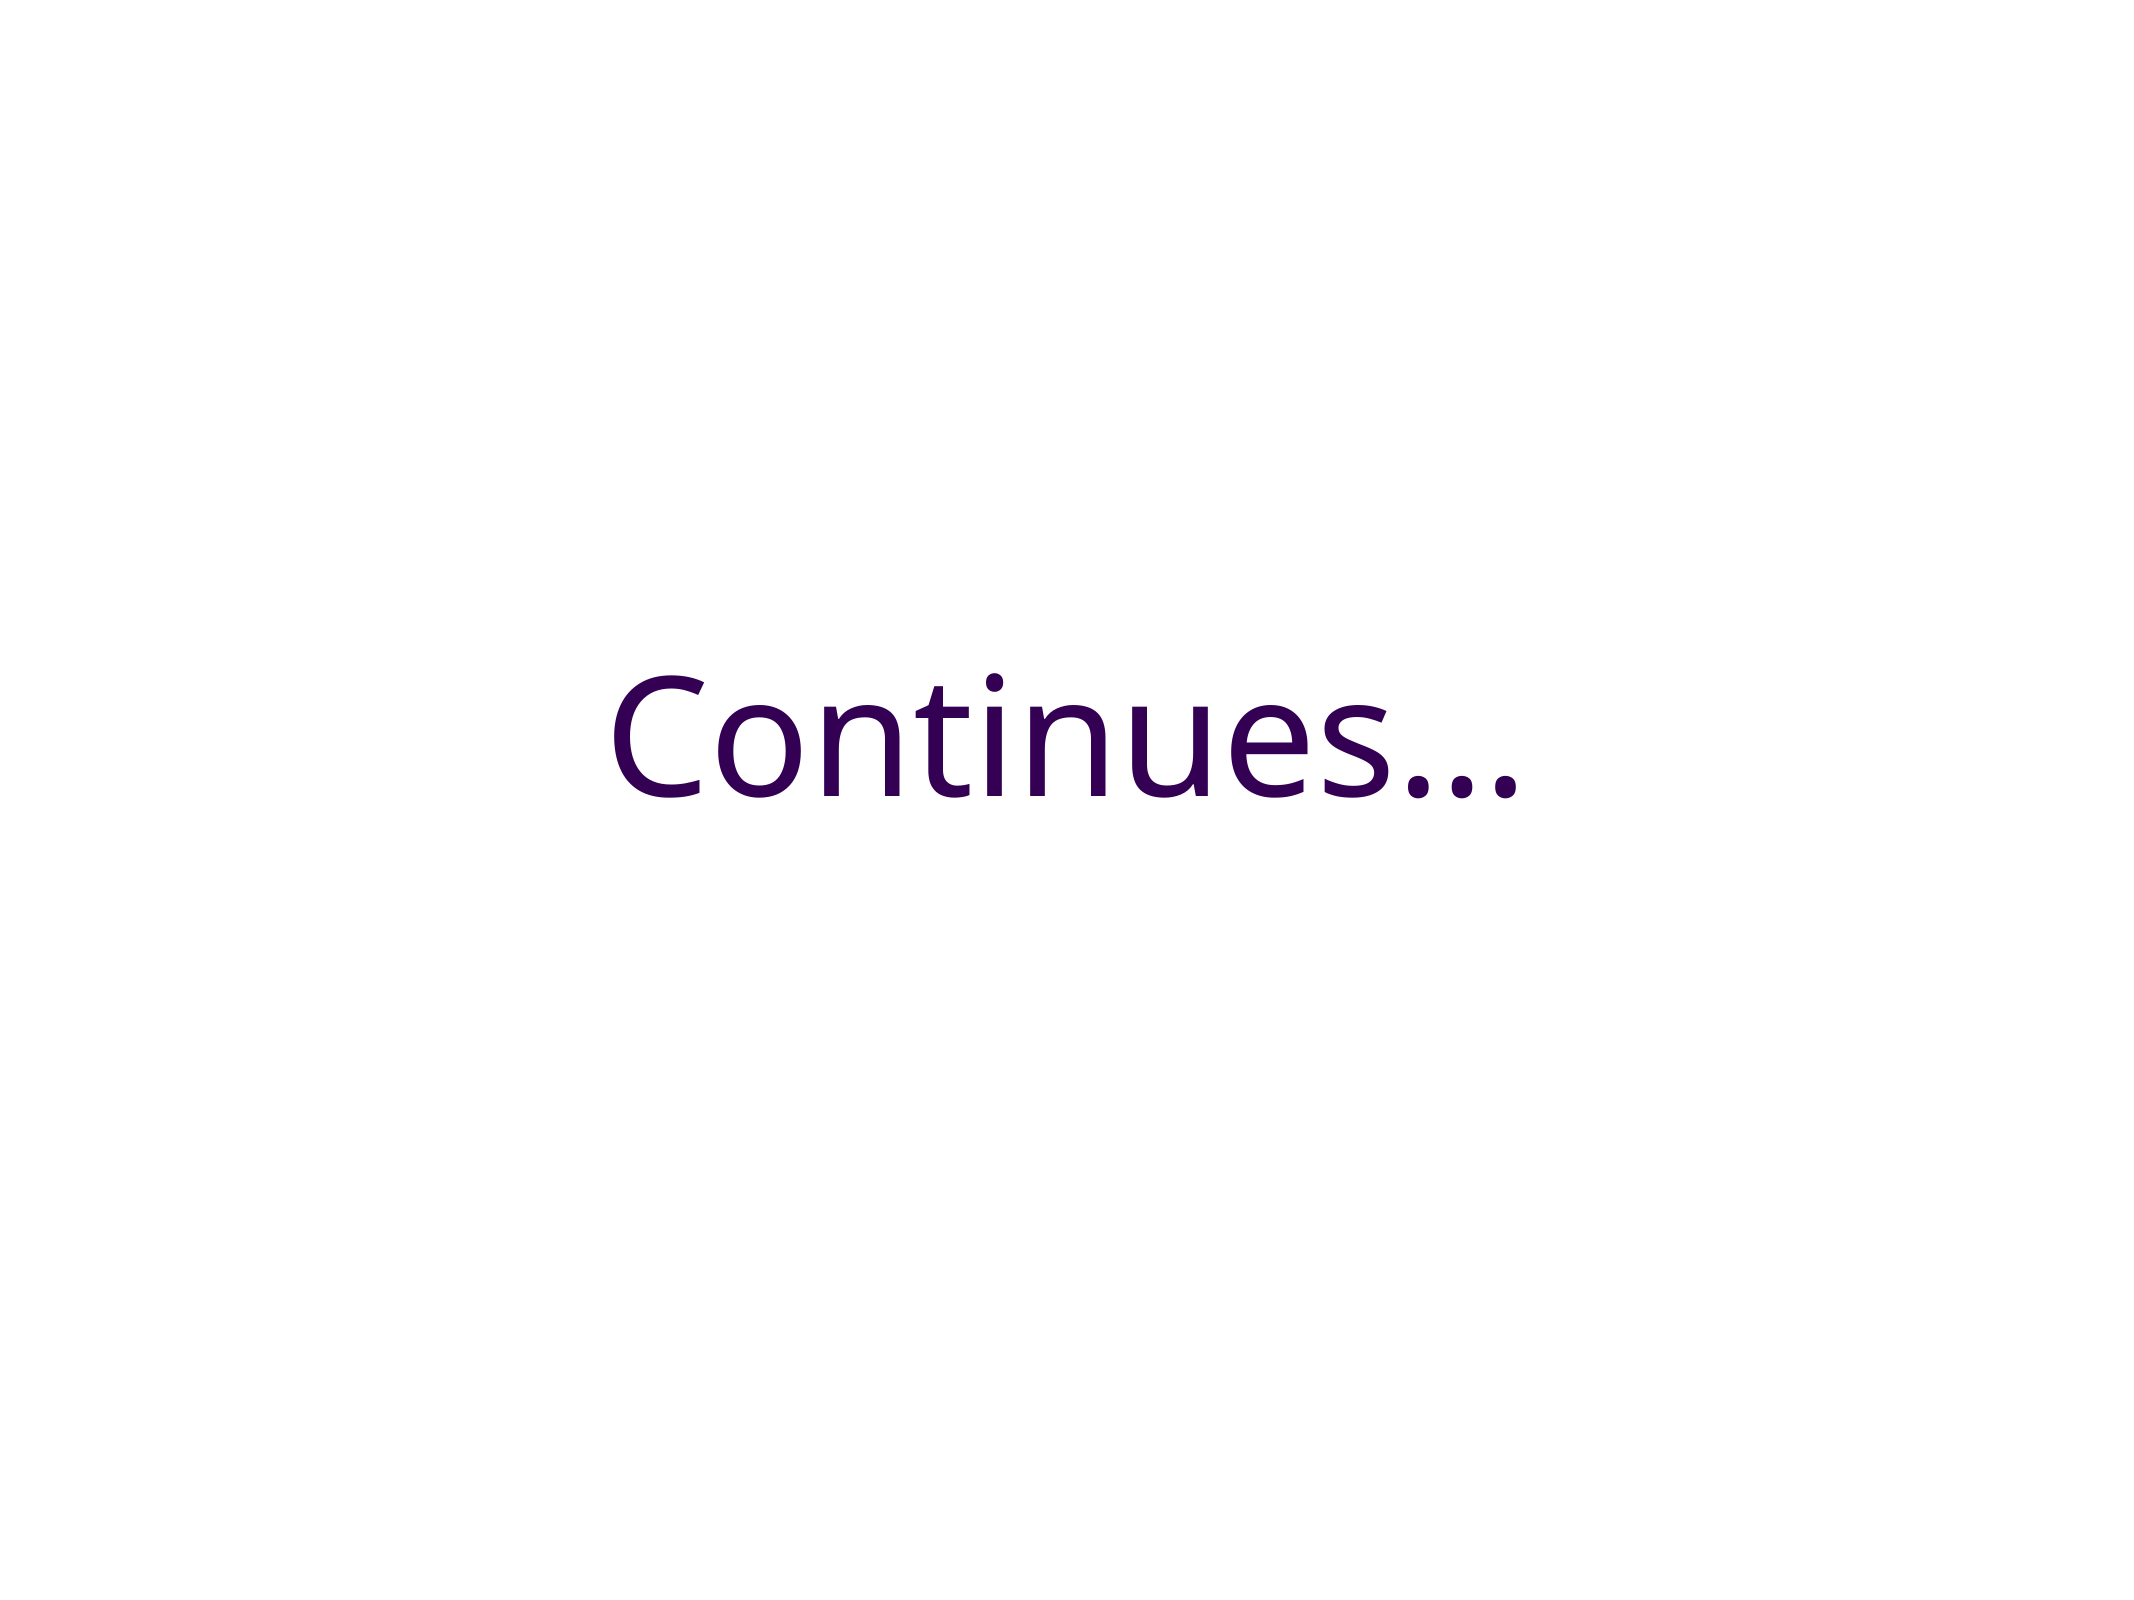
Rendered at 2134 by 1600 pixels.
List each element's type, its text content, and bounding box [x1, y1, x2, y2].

text_box Continues… [589, 622, 1544, 838]
